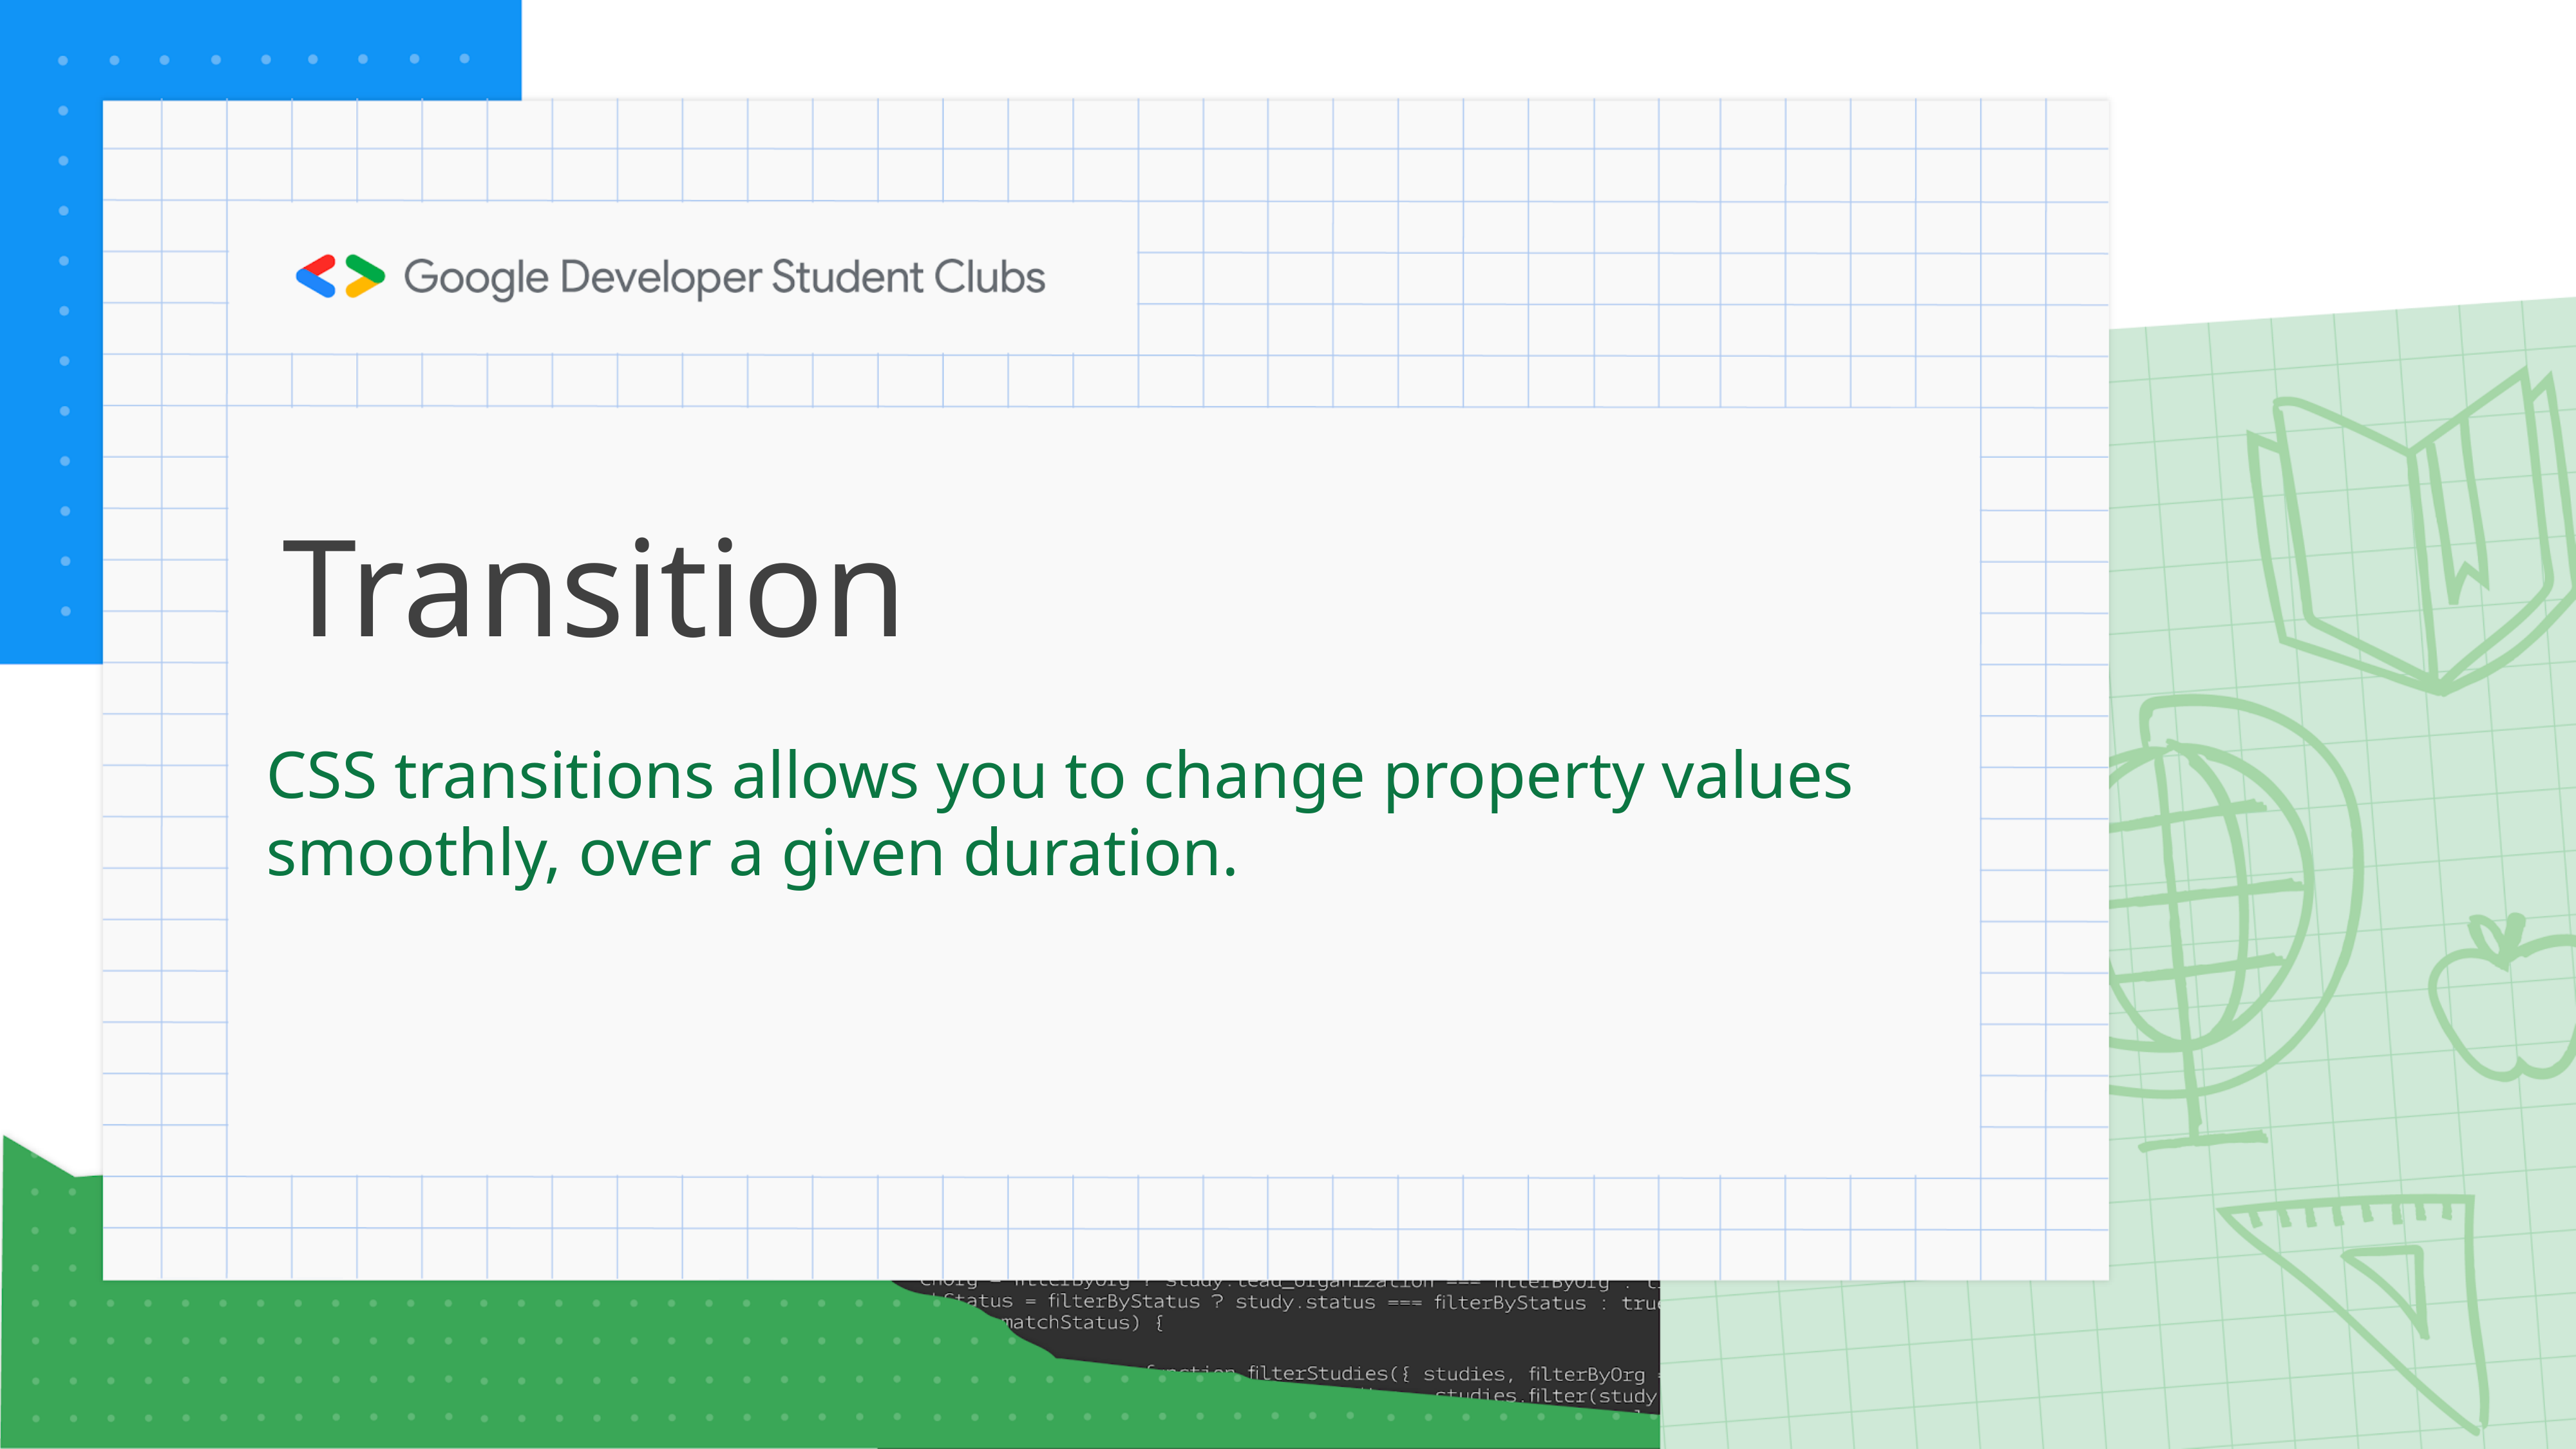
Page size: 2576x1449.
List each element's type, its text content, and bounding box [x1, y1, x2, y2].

subtitle CSS transitions allows you to change property values smoothly, over a given duration. [256, 724, 1905, 1449]
title Transition [256, 477, 1768, 692]
picture [0, 0, 2576, 1449]
